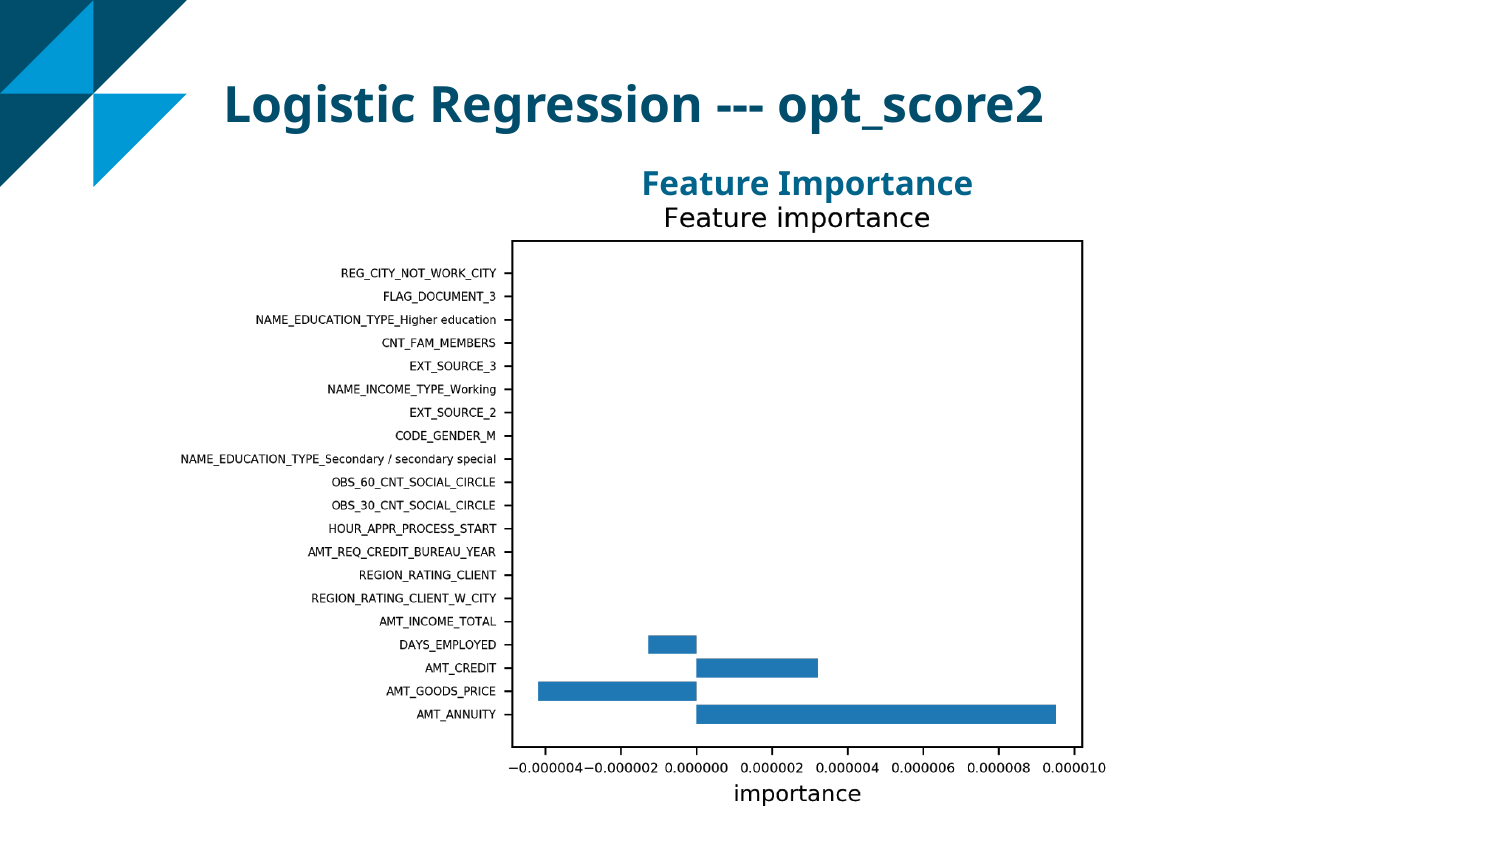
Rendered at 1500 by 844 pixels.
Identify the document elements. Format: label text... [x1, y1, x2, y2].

picture [156, 182, 1128, 830]
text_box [0, 0, 187, 188]
text_box Feature Importance [626, 154, 989, 180]
picture [852, 182, 858, 191]
text_box Logistic Regression --- opt_score2 [208, 65, 1248, 141]
picture [832, 182, 838, 191]
picture [722, 182, 727, 191]
